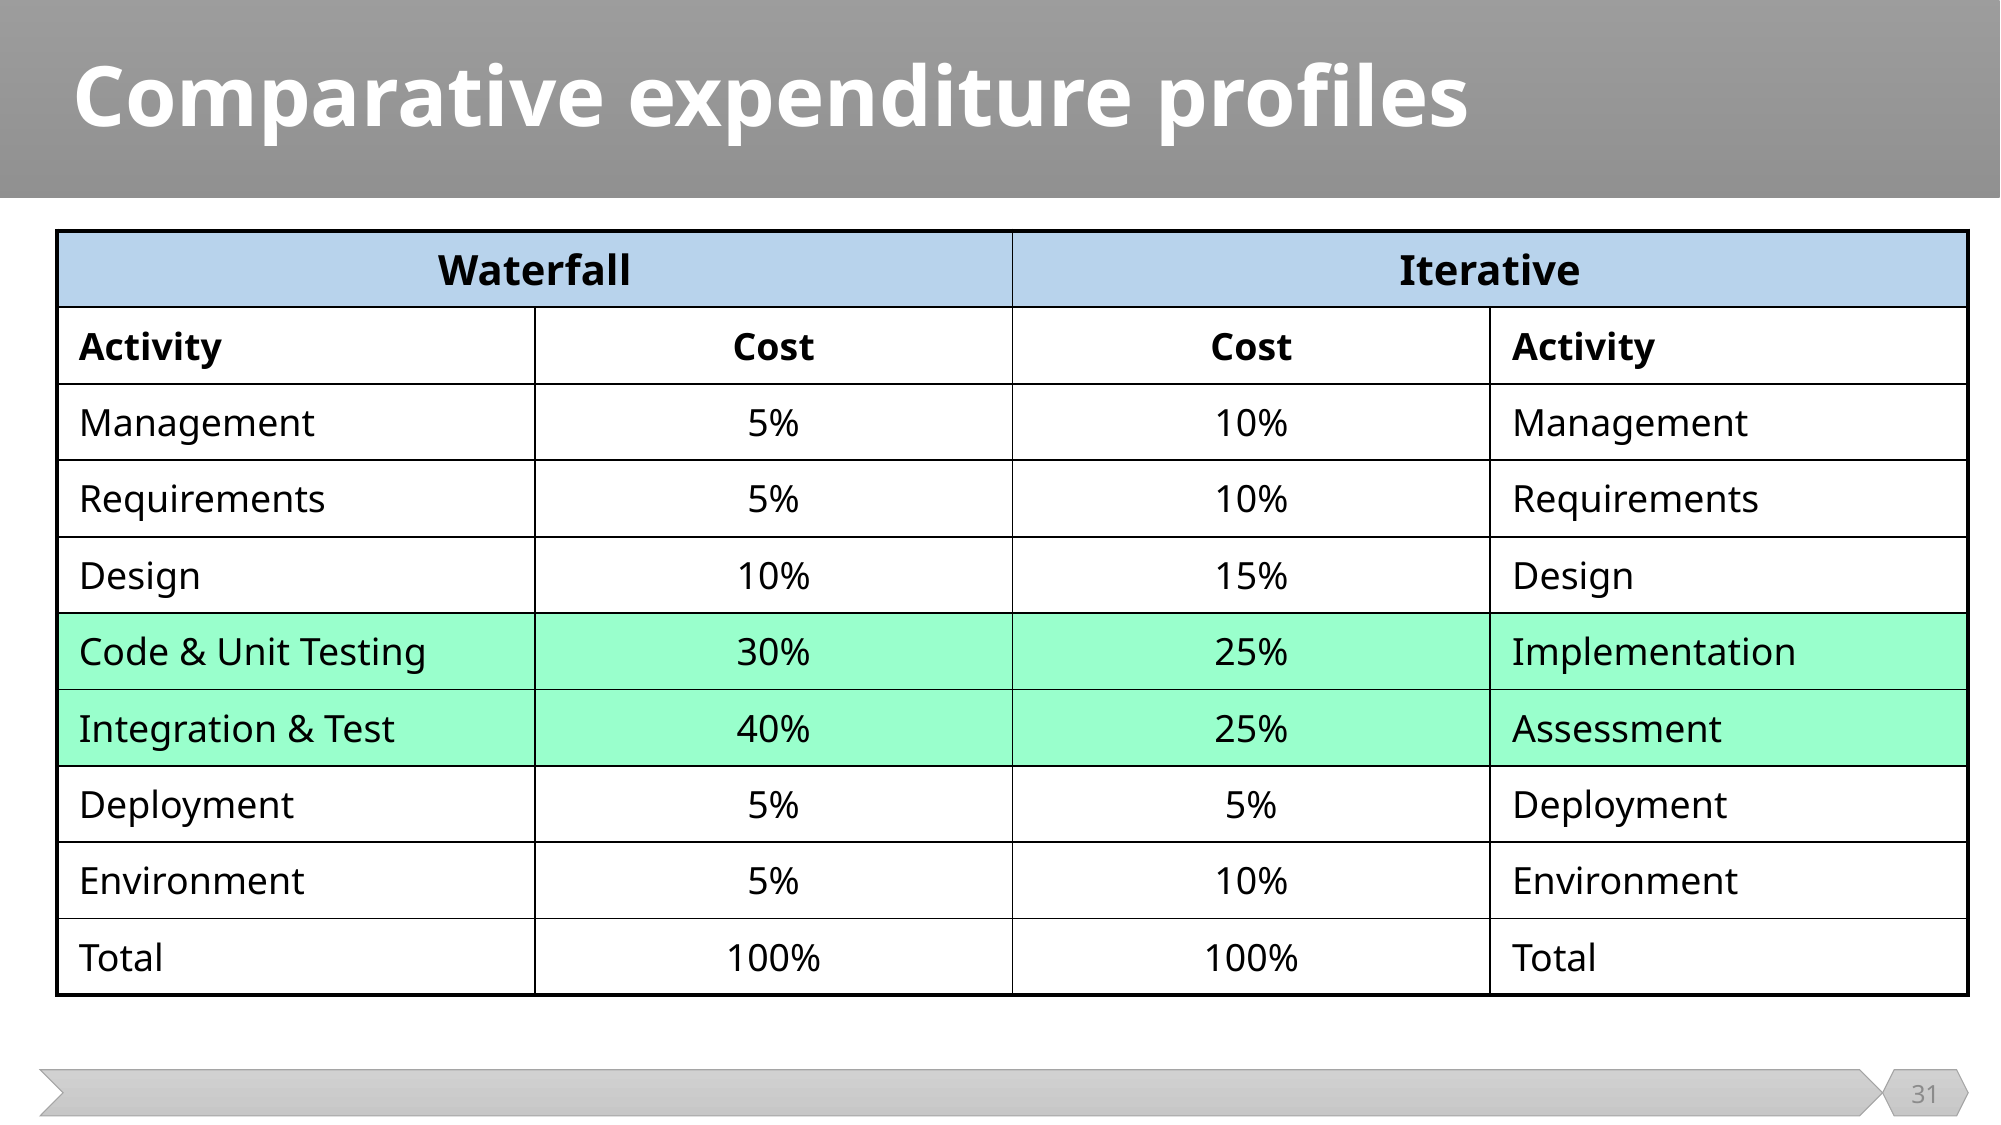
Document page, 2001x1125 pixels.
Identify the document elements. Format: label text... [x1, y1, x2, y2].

table_cell Cost [1013, 308, 1489, 383]
table_cell Activity [1491, 308, 1966, 383]
table_cell Design [1491, 538, 1966, 612]
table_cell Environment [59, 843, 534, 918]
table_cell 100% [1013, 919, 1489, 993]
table_header Iterative [1013, 233, 1966, 306]
table_cell 30% [536, 614, 1012, 689]
table_cell 5% [536, 461, 1012, 536]
table_cell 40% [536, 690, 1012, 765]
table_cell Management [59, 385, 534, 459]
table_cell 25% [1013, 690, 1489, 765]
table_cell Design [59, 538, 534, 612]
table_cell 10% [1013, 461, 1489, 536]
table_header Waterfall [59, 233, 1012, 306]
table_cell Deployment [1491, 767, 1966, 841]
table_cell 100% [536, 919, 1012, 993]
table_cell Activity [59, 308, 534, 383]
table_cell 5% [536, 385, 1012, 459]
slide_number 31 [1882, 1065, 1969, 1125]
table_cell 25% [1013, 614, 1489, 689]
table_cell Deployment [59, 767, 534, 841]
table_cell 5% [536, 767, 1012, 841]
table_cell Total [1491, 919, 1966, 993]
table_cell Requirements [59, 461, 534, 536]
table_cell Integration & Test [59, 690, 534, 765]
table_cell 5% [1013, 767, 1489, 841]
table_cell Total [59, 919, 534, 993]
table_cell Requirements [1491, 461, 1966, 536]
table_cell Management [1491, 385, 1966, 459]
table_cell Code & Unit Testing [59, 614, 534, 689]
title Comparative expenditure profiles [56, 0, 1969, 199]
table_cell Assessment [1491, 690, 1966, 765]
table_cell Cost [536, 308, 1012, 383]
table_cell 10% [1013, 385, 1489, 459]
table_cell Environment [1491, 843, 1966, 918]
table_cell 15% [1013, 538, 1489, 612]
table_cell 10% [536, 538, 1012, 612]
table_cell 10% [1013, 843, 1489, 918]
table_cell Implementation [1491, 614, 1966, 689]
table_cell 5% [536, 843, 1012, 918]
